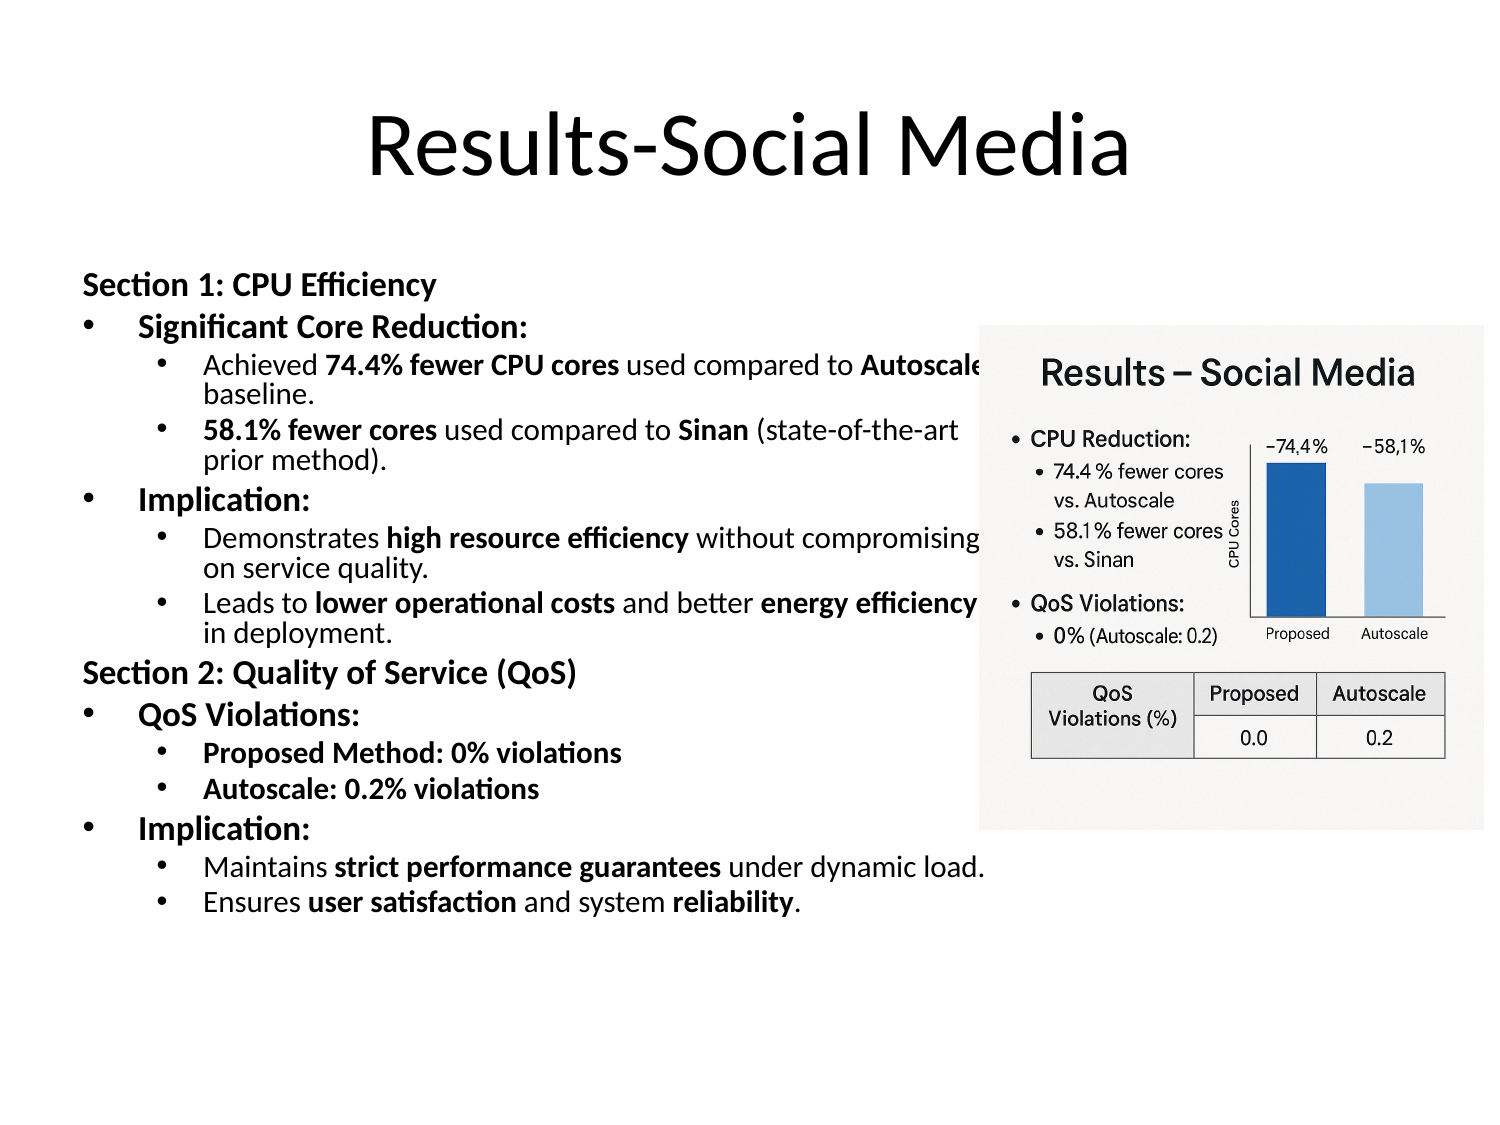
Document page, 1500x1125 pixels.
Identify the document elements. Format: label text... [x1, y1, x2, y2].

title Results-Social Media [74, 44, 1426, 234]
picture [979, 325, 1485, 830]
list Section 1: CPU Efficiency Significant Core Reduction: Achieved 74.4% fewer CPU cores used compared to Autoscale baseline. 58.1% fewer cores used compared to Sinan (state-of-the-art prior method). Implication: Demonstrates high resource efficiency without compromising on service quality. Leads to lower operational costs and better energy efficiency in deployment. Section 2: Quality of Service (QoS) QoS Violations: Proposed Method: 0% violations Autoscale: 0.2% violations Implication: Maintains strict performance guarantees under dynamic load. Ensures user satisfaction and system reliability. [74, 261, 998, 1006]
